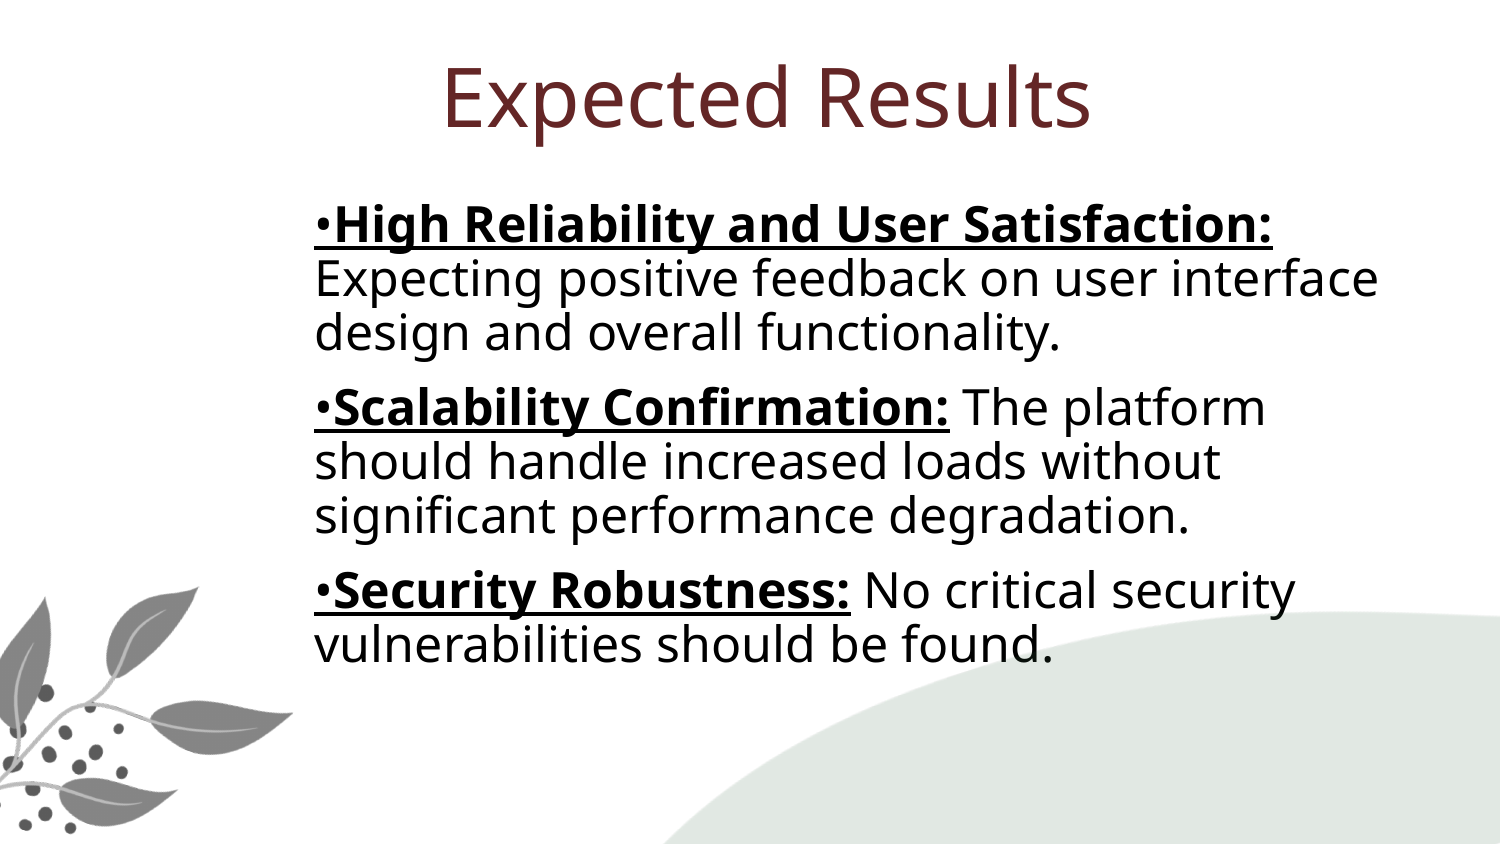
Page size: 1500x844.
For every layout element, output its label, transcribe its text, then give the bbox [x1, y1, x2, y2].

subtitle Expected Results [68, 29, 1466, 160]
picture [440, 499, 1500, 844]
picture [0, 529, 299, 844]
text_box •High Reliability and User Satisfaction: Expecting positive feedback on user interface design and overall functionality. •Scalability Confirmation: The platform should handle increased loads without significant performance degradation. •Security Robustness: No critical security vulnerabilities should be found. [299, 184, 1413, 804]
